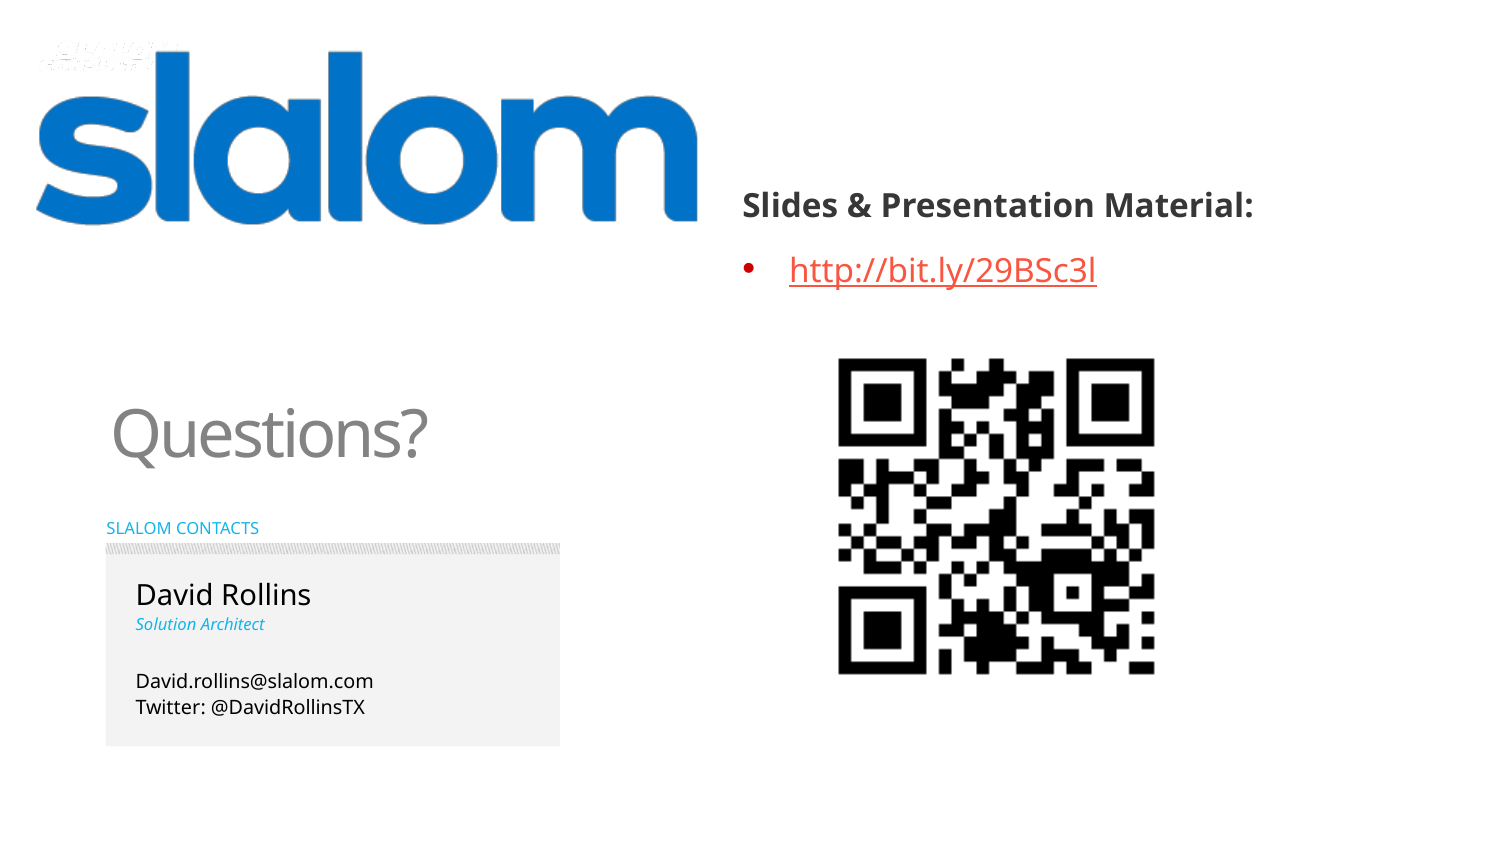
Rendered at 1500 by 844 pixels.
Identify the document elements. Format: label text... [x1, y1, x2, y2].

picture [789, 309, 1207, 727]
title Questions? [110, 402, 784, 472]
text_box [99, 517, 561, 747]
picture [0, 8, 734, 269]
text_box Slides & Presentation Material: http://bit.ly/29BSc3l [727, 181, 1450, 359]
